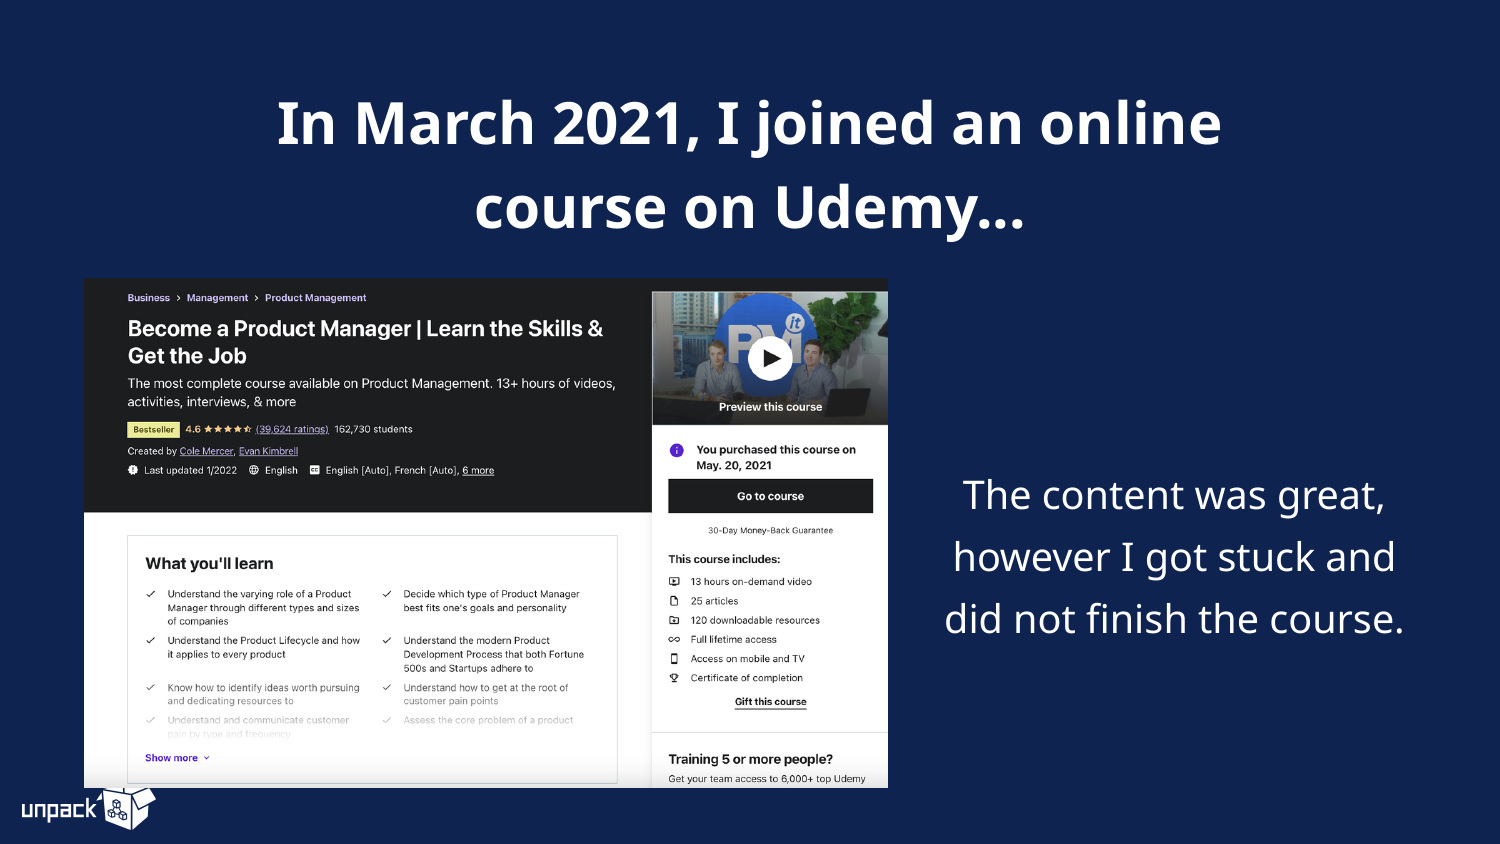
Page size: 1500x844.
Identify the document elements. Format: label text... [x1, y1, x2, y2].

text_box The content was great, however I got stuck and did not finish the course. [933, 456, 1416, 642]
picture [17, 278, 888, 830]
text_box In March 2021, I joined an online course on Udemy... [234, 72, 1266, 241]
